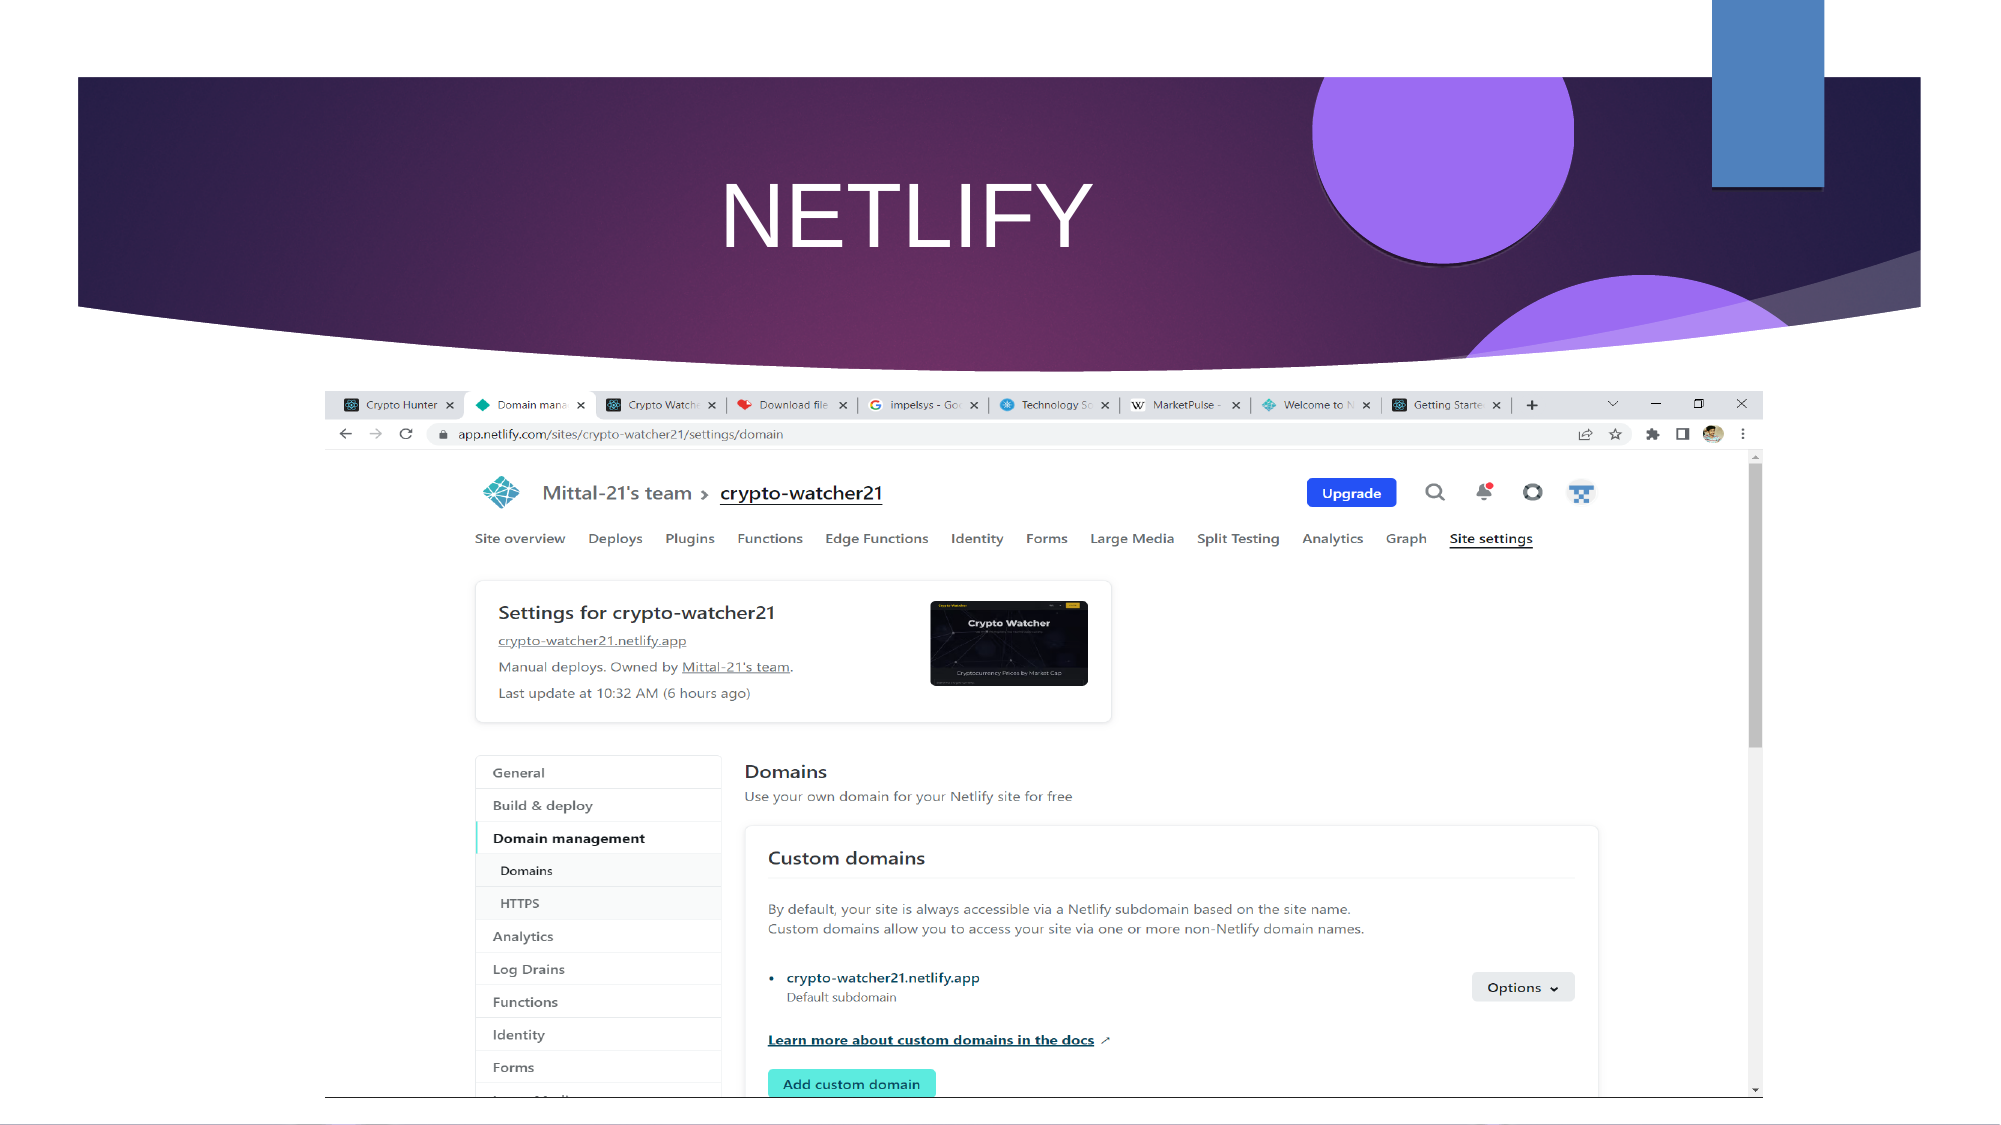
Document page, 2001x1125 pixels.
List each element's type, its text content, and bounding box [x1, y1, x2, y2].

picture [325, 391, 1763, 1098]
picture [1564, 78, 1920, 300]
title NETLIFY [189, 159, 1627, 276]
picture [79, 78, 1612, 371]
